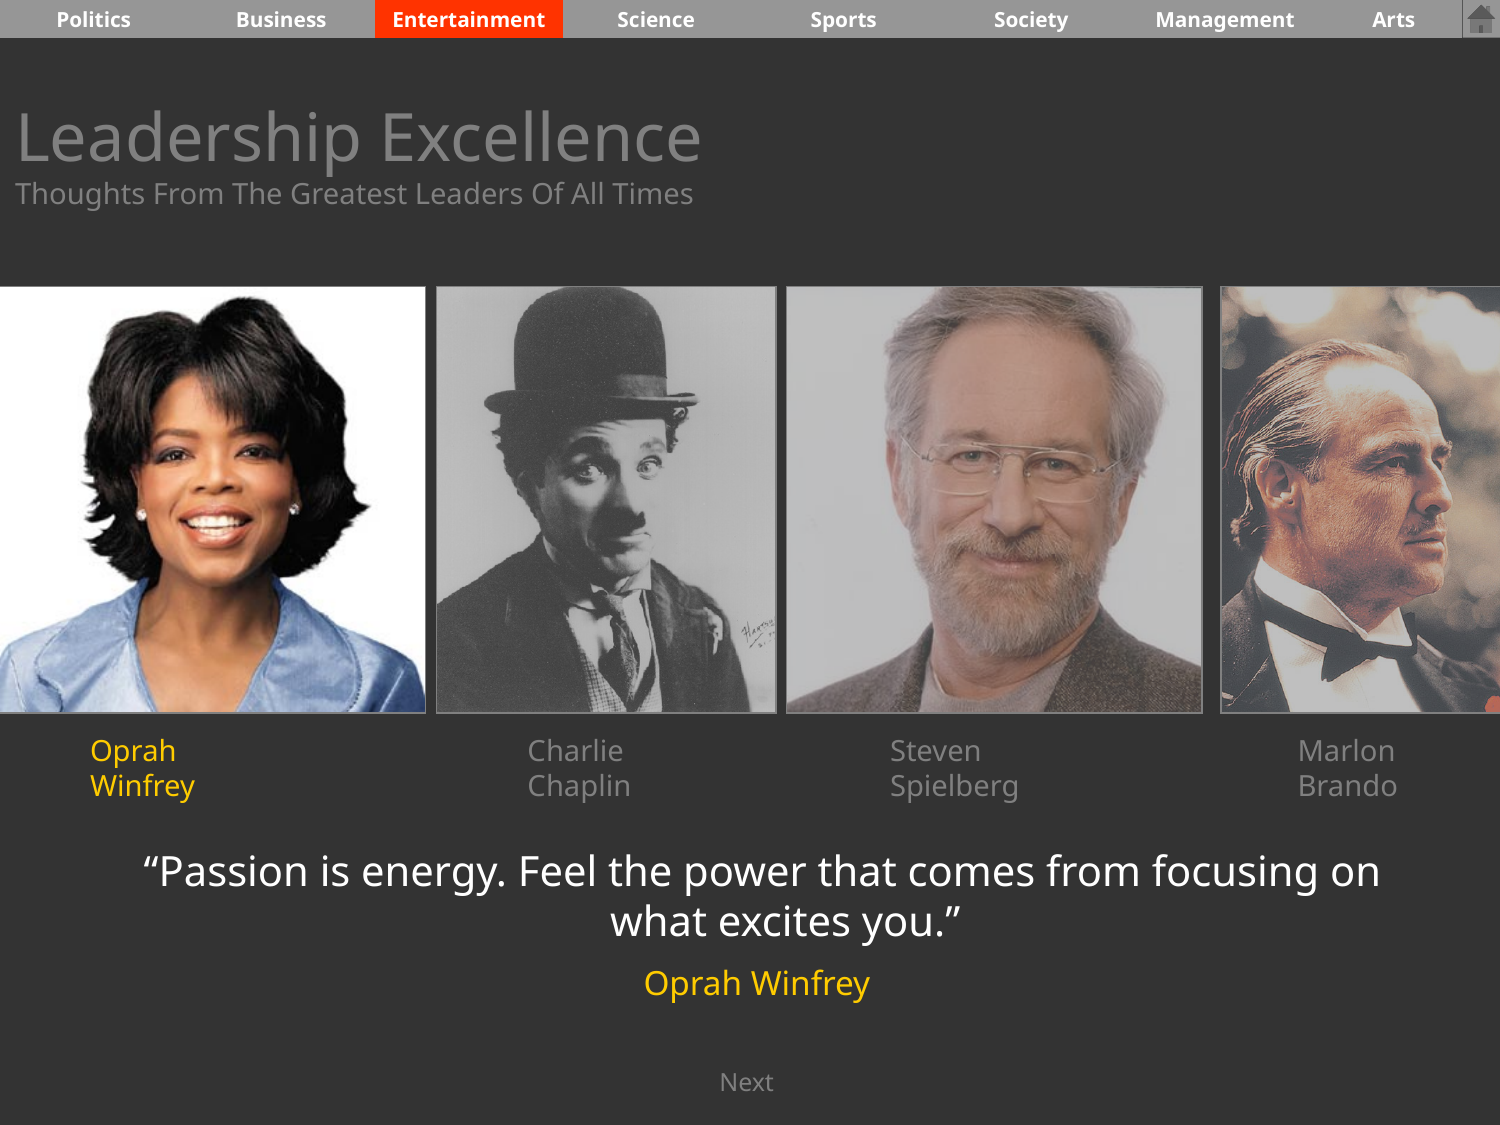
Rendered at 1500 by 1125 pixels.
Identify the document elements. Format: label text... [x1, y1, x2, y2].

text_box Sports [750, 0, 937, 38]
text_box Science [562, 0, 750, 38]
text_box Management [1125, 0, 1324, 38]
list “Passion is energy. Feel the power that comes from focusing on what excites you.” Oprah Winfrey [125, 837, 1400, 1063]
text_box Marlon Brando [1282, 725, 1500, 775]
text_box Arts [1324, 0, 1462, 38]
text_box Charlie Chaplin [512, 725, 735, 775]
picture [437, 287, 776, 713]
text_box Oprah Winfrey [75, 725, 292, 775]
text_box [1462, 0, 1500, 38]
text_box Leadership Excellence Thoughts From The Greatest Leaders Of All Times [0, 87, 1025, 218]
picture [0, 287, 425, 713]
text_box Entertainment [375, 0, 562, 38]
picture [1221, 287, 1500, 713]
text_box Society [937, 0, 1125, 38]
picture [787, 287, 1202, 713]
text_box Next [699, 1062, 800, 1101]
text_box Politics [0, 0, 187, 38]
text_box Steven Spielberg [875, 725, 1121, 775]
text_box Business [187, 0, 375, 38]
